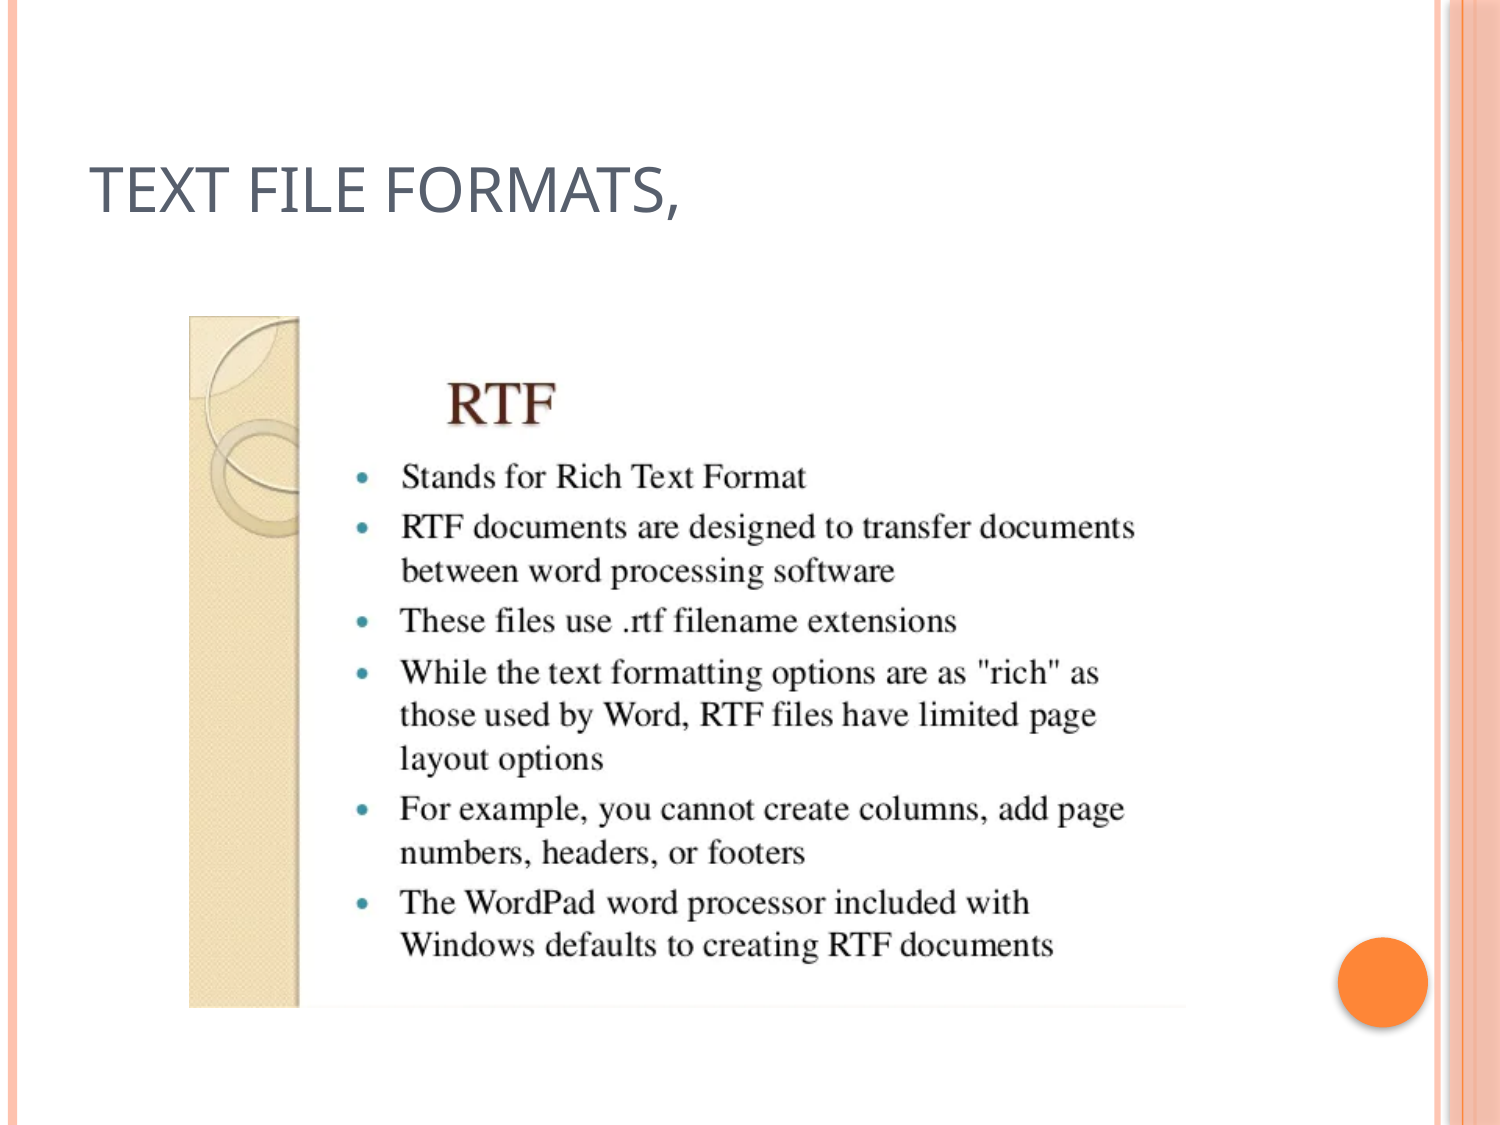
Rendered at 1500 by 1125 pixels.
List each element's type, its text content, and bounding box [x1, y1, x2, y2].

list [188, 316, 1187, 1009]
title Text File Formats, [75, 45, 1300, 233]
